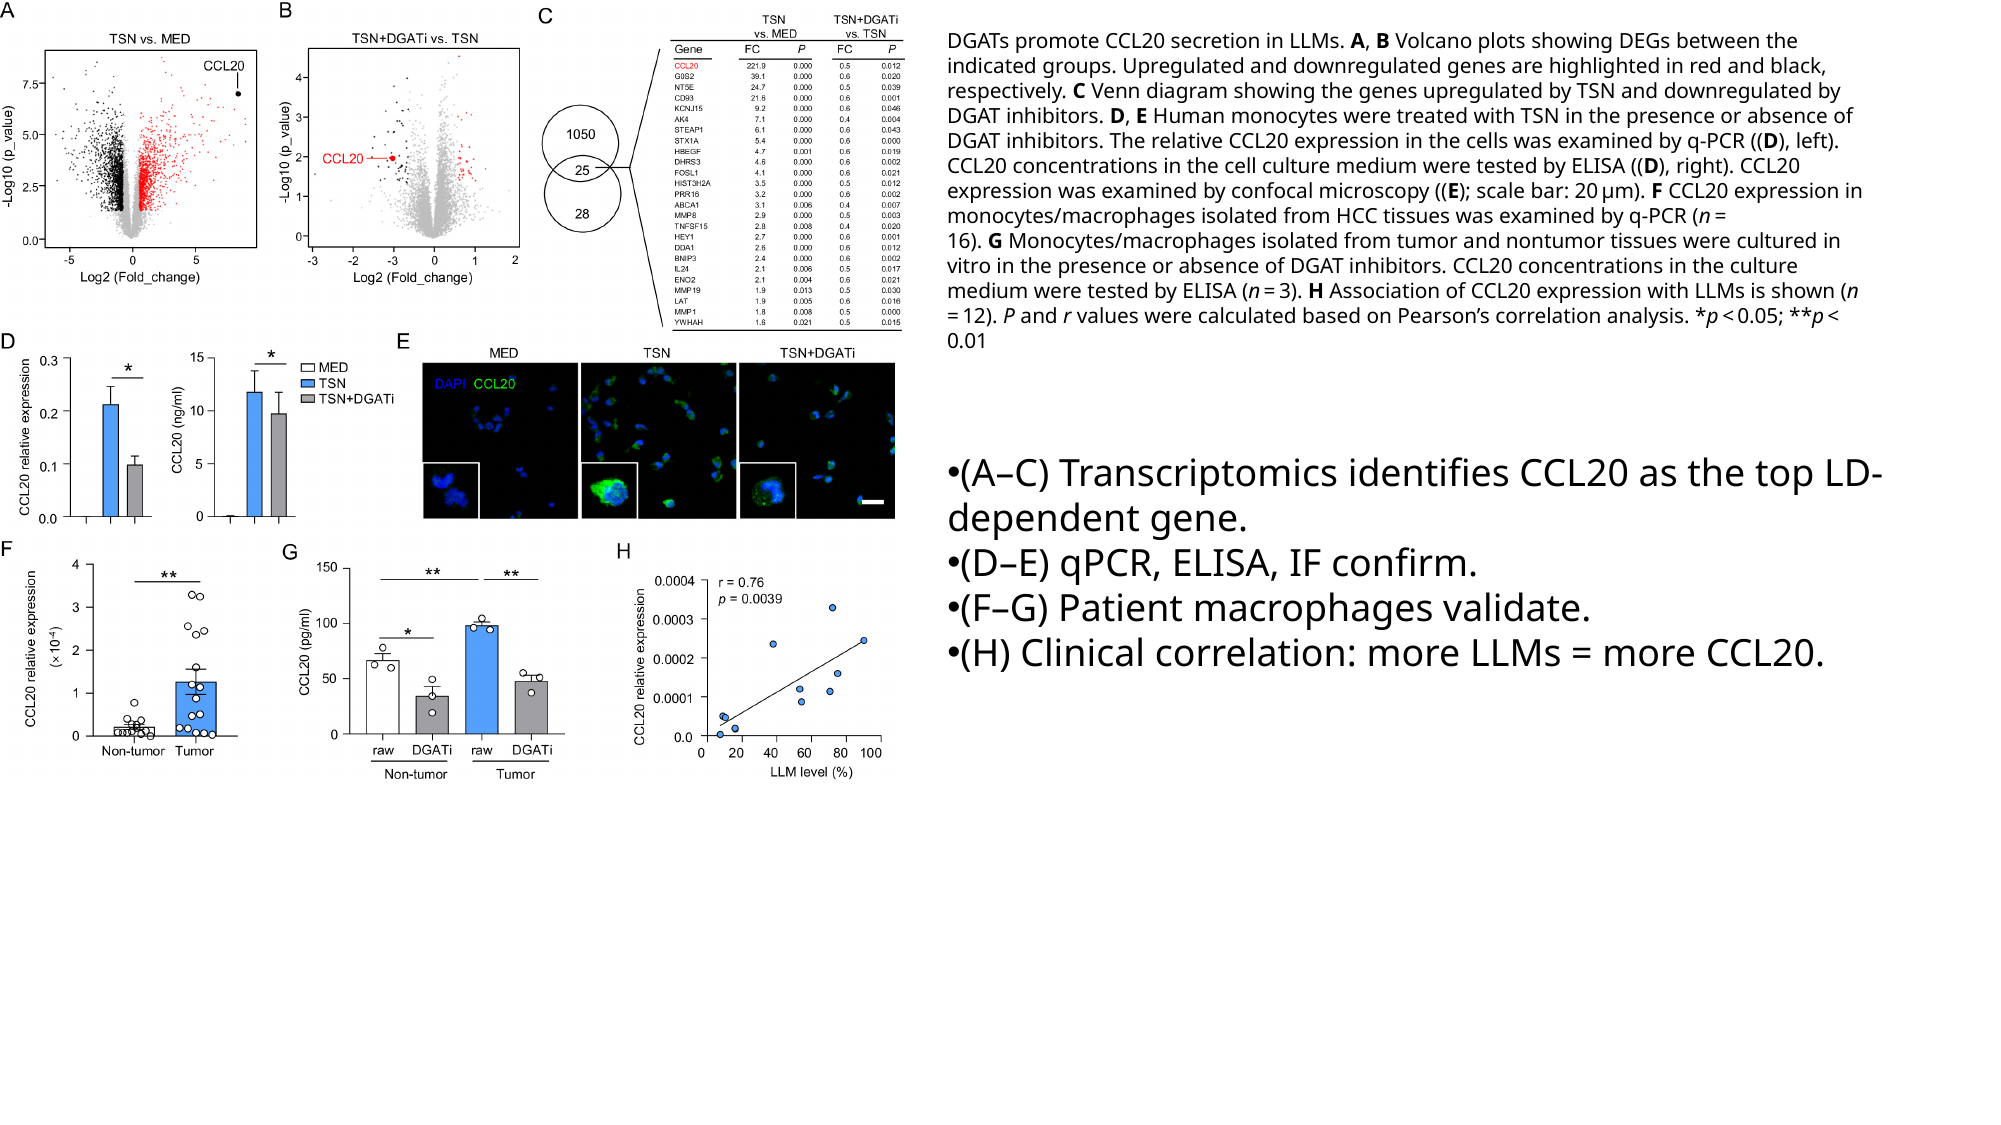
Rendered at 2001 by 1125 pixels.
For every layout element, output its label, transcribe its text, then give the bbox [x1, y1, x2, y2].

picture [0, 0, 906, 783]
text_box (A–C) Transcriptomics identifies CCL20 as the top LD-dependent gene. (D–E) qPCR, ELISA, IF confirm. (F–G) Patient macrophages validate. (H) Clinical correlation: more LLMs = more CCL20. [932, 441, 1933, 681]
text_box DGATs promote CCL20 secretion in LLMs. A, B Volcano plots showing DEGs between the indicated groups. Upregulated and downregulated genes are highlighted in red and black, respectively. C Venn diagram showing the genes upregulated by TSN and downregulated by DGAT inhibitors. D, E Human monocytes were treated with TSN in the presence or absence of DGAT inhibitors. The relative CCL20 expression in the cells was examined by q-PCR ((D), left). CCL20 concentrations in the cell culture medium were tested by ELISA ((D), right). CCL20 expression was examined by confocal microscopy ((E); scale bar: 20 μm). F CCL20 expression in monocytes/macrophages isolated from HCC tissues was examined by q-PCR (n = 16). G Monocytes/macrophages isolated from tumor and nontumor tissues were cultured in vitro in the presence or absence of DGAT inhibitors. CCL20 concentrations in the culture medium were tested by ELISA (n = 3). H Association of CCL20 expression with LLMs is shown (n = 12). P and r values were calculated based on Pearson’s correlation analysis. *p < 0.05; **p < 0.01 [932, 20, 1887, 360]
